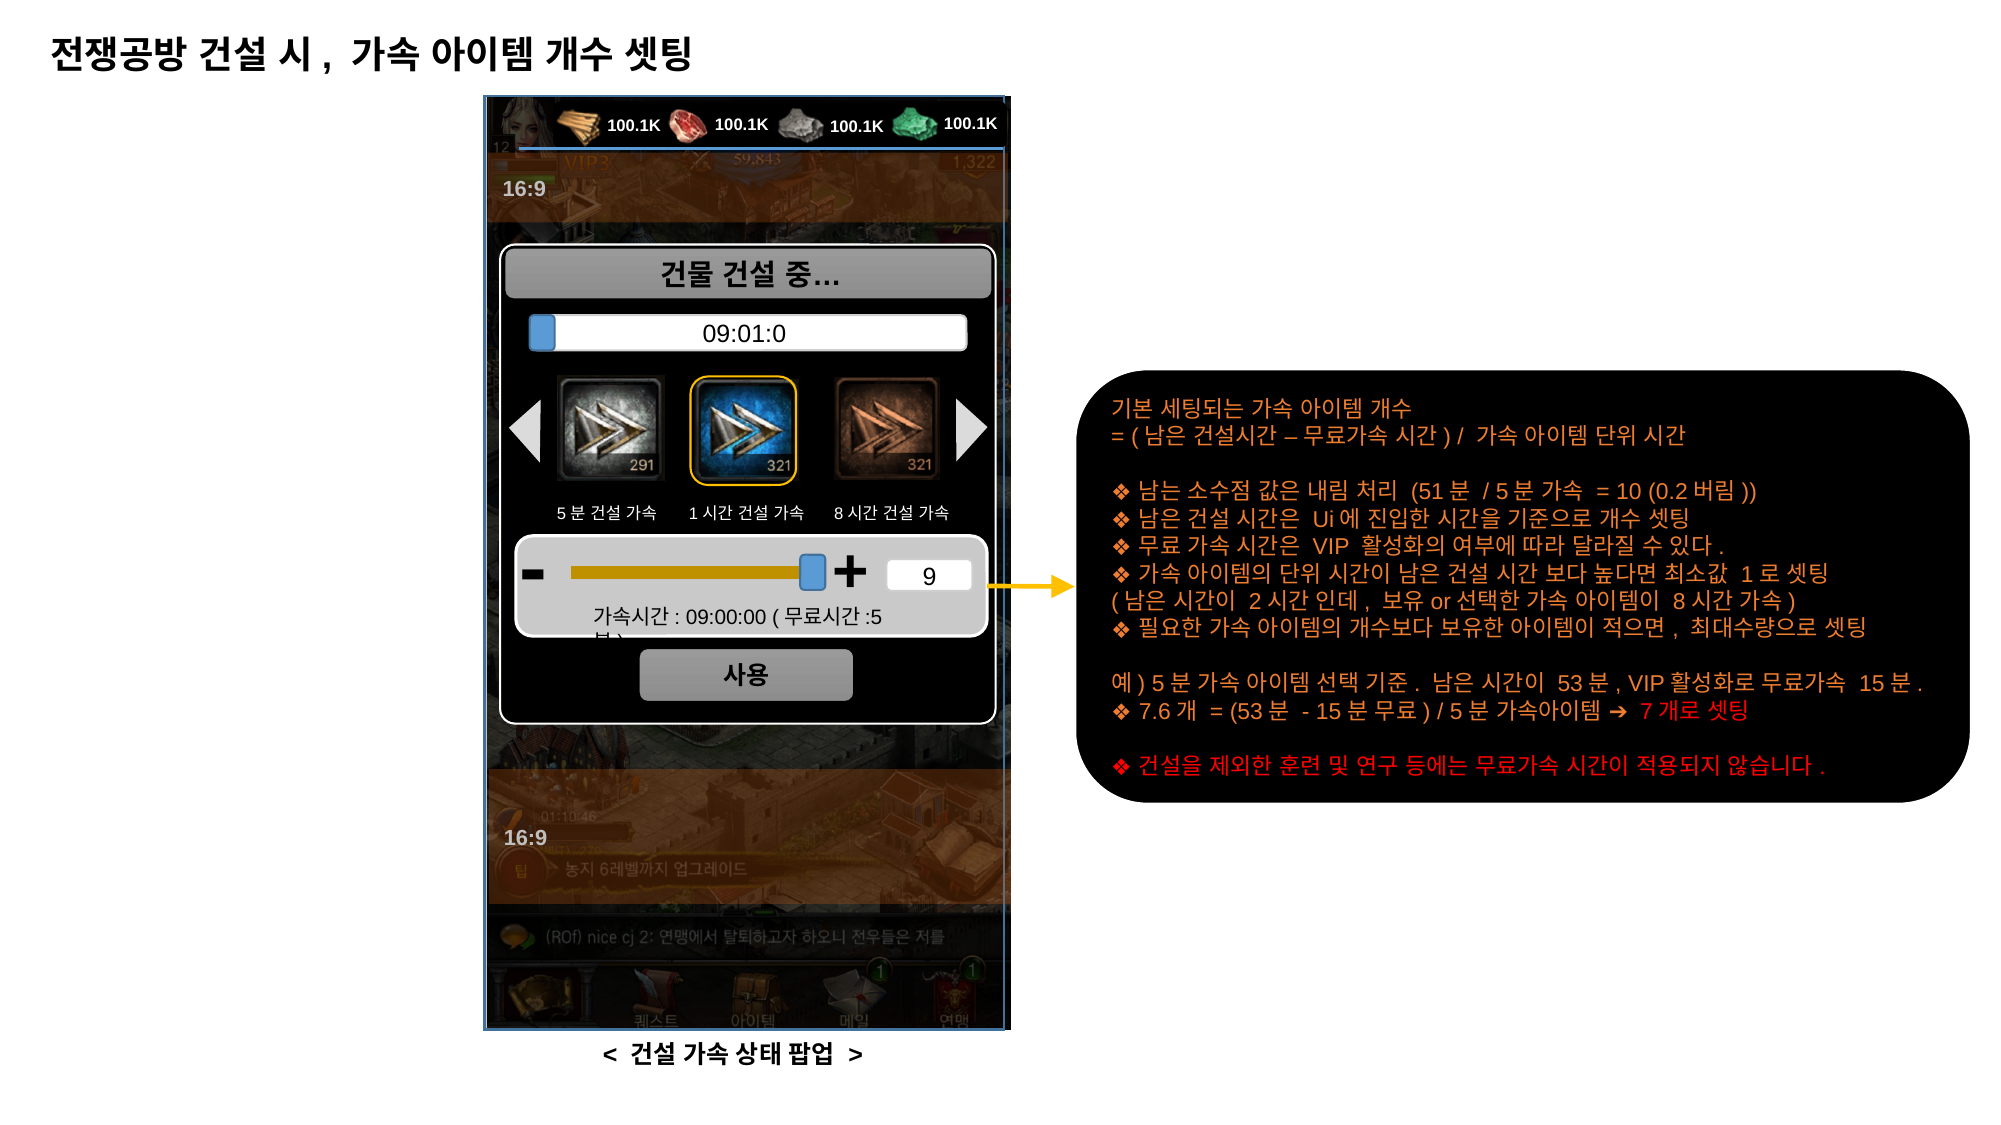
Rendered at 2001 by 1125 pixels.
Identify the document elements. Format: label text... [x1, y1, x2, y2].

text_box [499, 244, 996, 724]
text_box < 건설 가속 상태 팝업 > [587, 1038, 902, 1077]
text_box 전쟁공방 건설 시, 가속 아이템 개수 셋팅 [35, 23, 762, 84]
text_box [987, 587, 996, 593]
text_box 기본 세팅되는 가속 아이템 개수 = (남은 건설시간 – 무료가속 시간) / 가속 아이템 단위 시간 남는 소수점 값은 내림 처리 (51분 / 5분 가속 = 10 (0.2버림)) 남은 건설 시간은 Ui에 진입한 시간을 기준으로 개수 셋팅 무료 가속 시간은 VIP 활성화의 여부에 따라 달라질 수 있다. 가속 아이템의 단위 시간이 남은 건설 시간 보다 높다면 최소값 1로 셋팅 (남은 시간이 2시간 인데, 보유or선택한 가속 아이템이 8시간 가속) 필요한 가속 아이템의 개수보다 보유한 아이템이 적으면, 최대수량으로 셋팅 예) 5분 가속 아이템 선택 기준. 남은 시간이 53분, VIP활성화로 무료가속 15분. 7.6개 = (53분 - 15분 무료) / 5분 가속아이템 ➔ 7개로 셋팅 건설을 제외한 훈련 및 연구 등에는 무료가속 시간이 적용되지 않습니다. [1074, 368, 1972, 805]
picture [487, 96, 1012, 1030]
